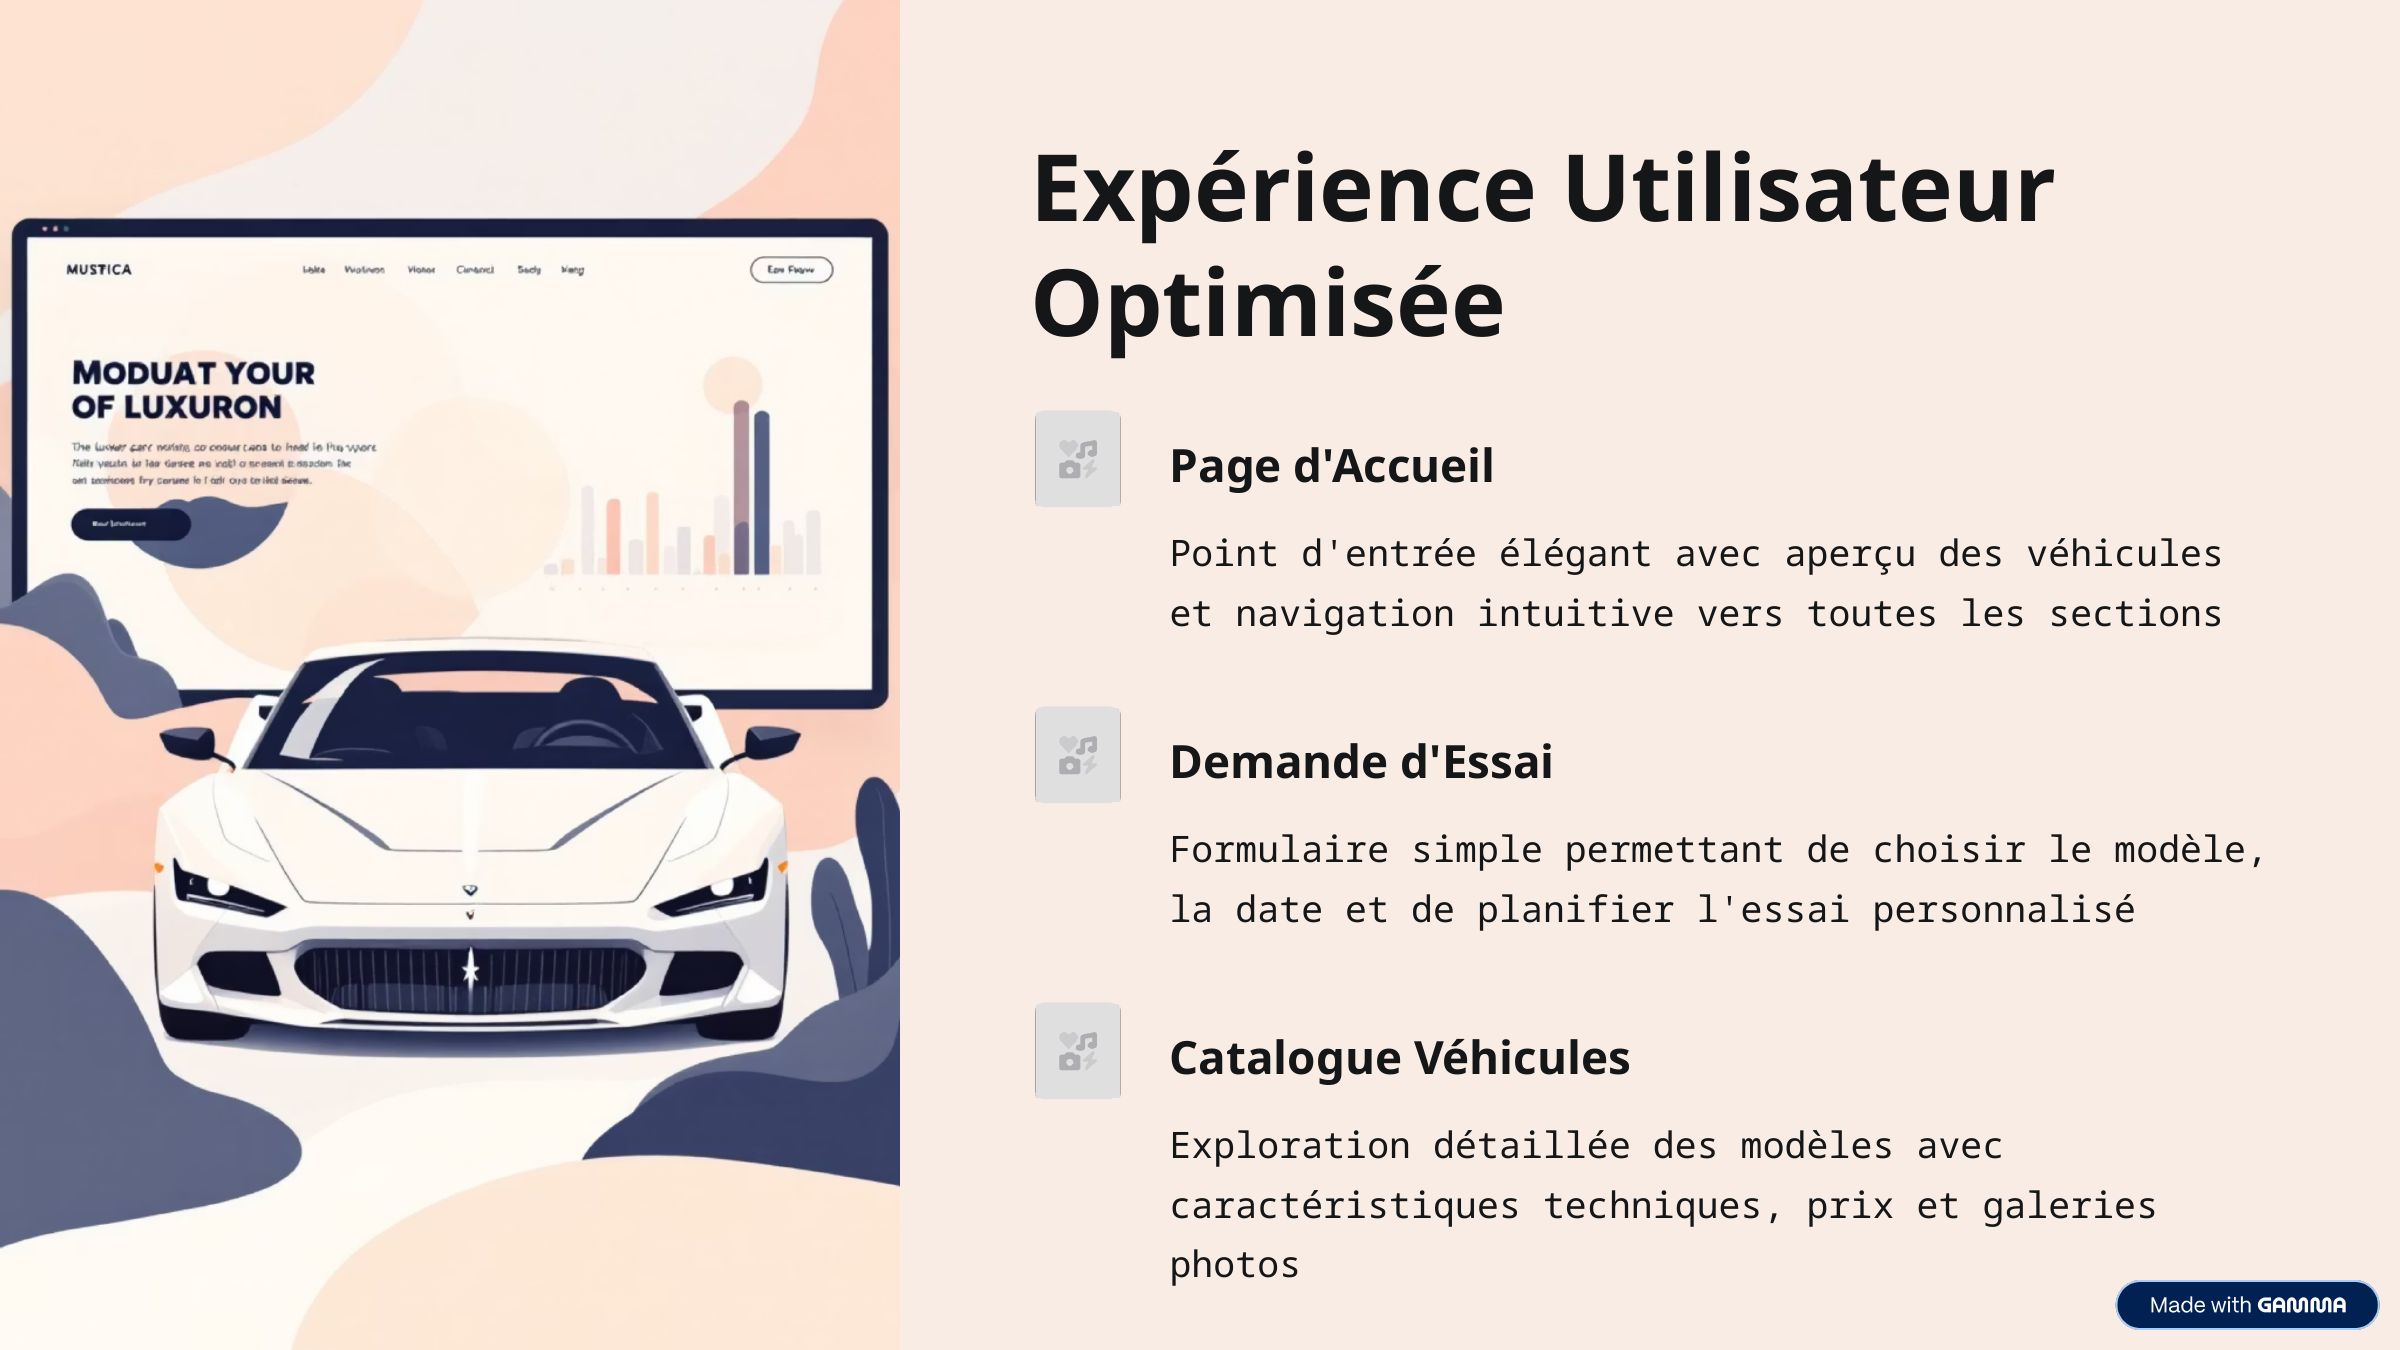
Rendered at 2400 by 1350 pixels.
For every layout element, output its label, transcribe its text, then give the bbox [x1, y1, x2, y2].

picture [2106, 1271, 2389, 1339]
text_box Expérience Utilisateur Optimisée [1030, 123, 2270, 357]
picture [1030, 708, 1124, 802]
text_box Exploration détaillée des modèles avec caractéristiques techniques, prix et galeries photos [1169, 1106, 2270, 1226]
picture [0, 0, 900, 1350]
text_box Page d'Accueil [1169, 434, 1635, 493]
text_box Formulaire simple permettant de choisir le modèle, la date et de planifier l'essai personnalisé [1169, 810, 2270, 930]
picture [1030, 412, 1124, 506]
text_box Catalogue Véhicules [1169, 1026, 1686, 1085]
picture [1030, 1004, 1124, 1098]
text_box Demande d'Essai [1169, 730, 1635, 789]
text_box Point d'entrée élégant avec aperçu des véhicules et navigation intuitive vers toutes les sections [1169, 514, 2270, 634]
